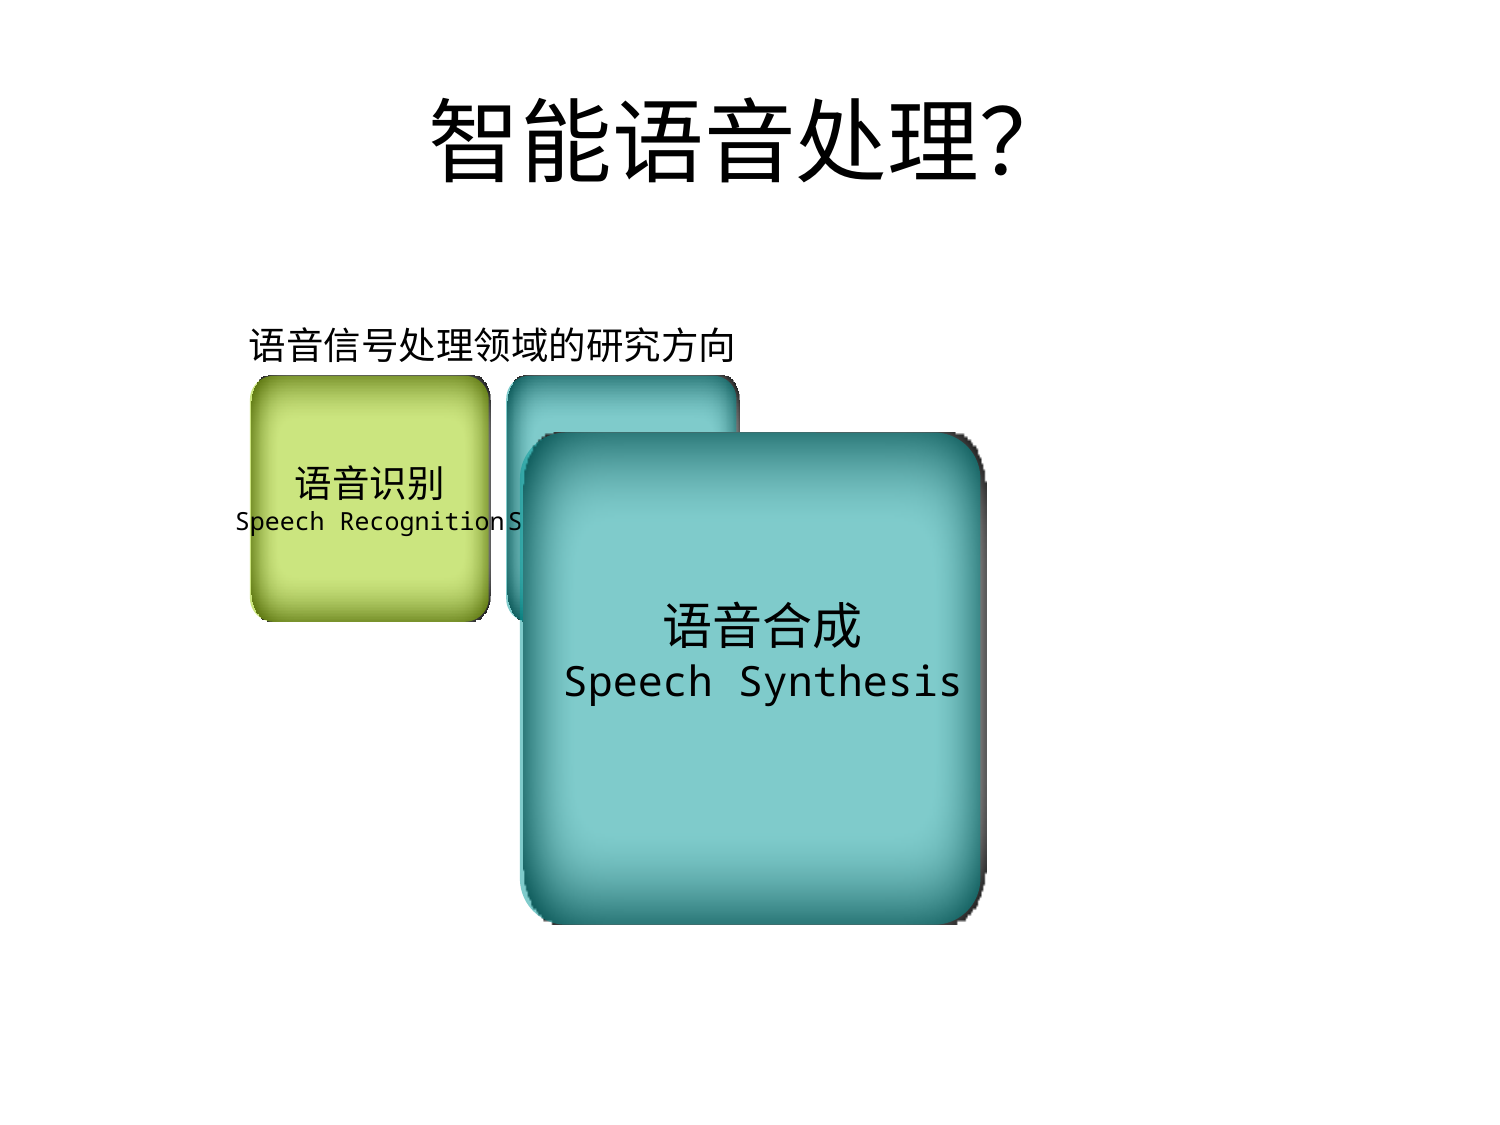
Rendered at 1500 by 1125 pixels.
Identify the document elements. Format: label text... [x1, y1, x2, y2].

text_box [519, 432, 987, 925]
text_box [241, 375, 498, 623]
text_box 语音信号处理领域的研究方向 [233, 314, 752, 374]
title 智能语音处理？ [75, 45, 1425, 233]
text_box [505, 375, 743, 623]
